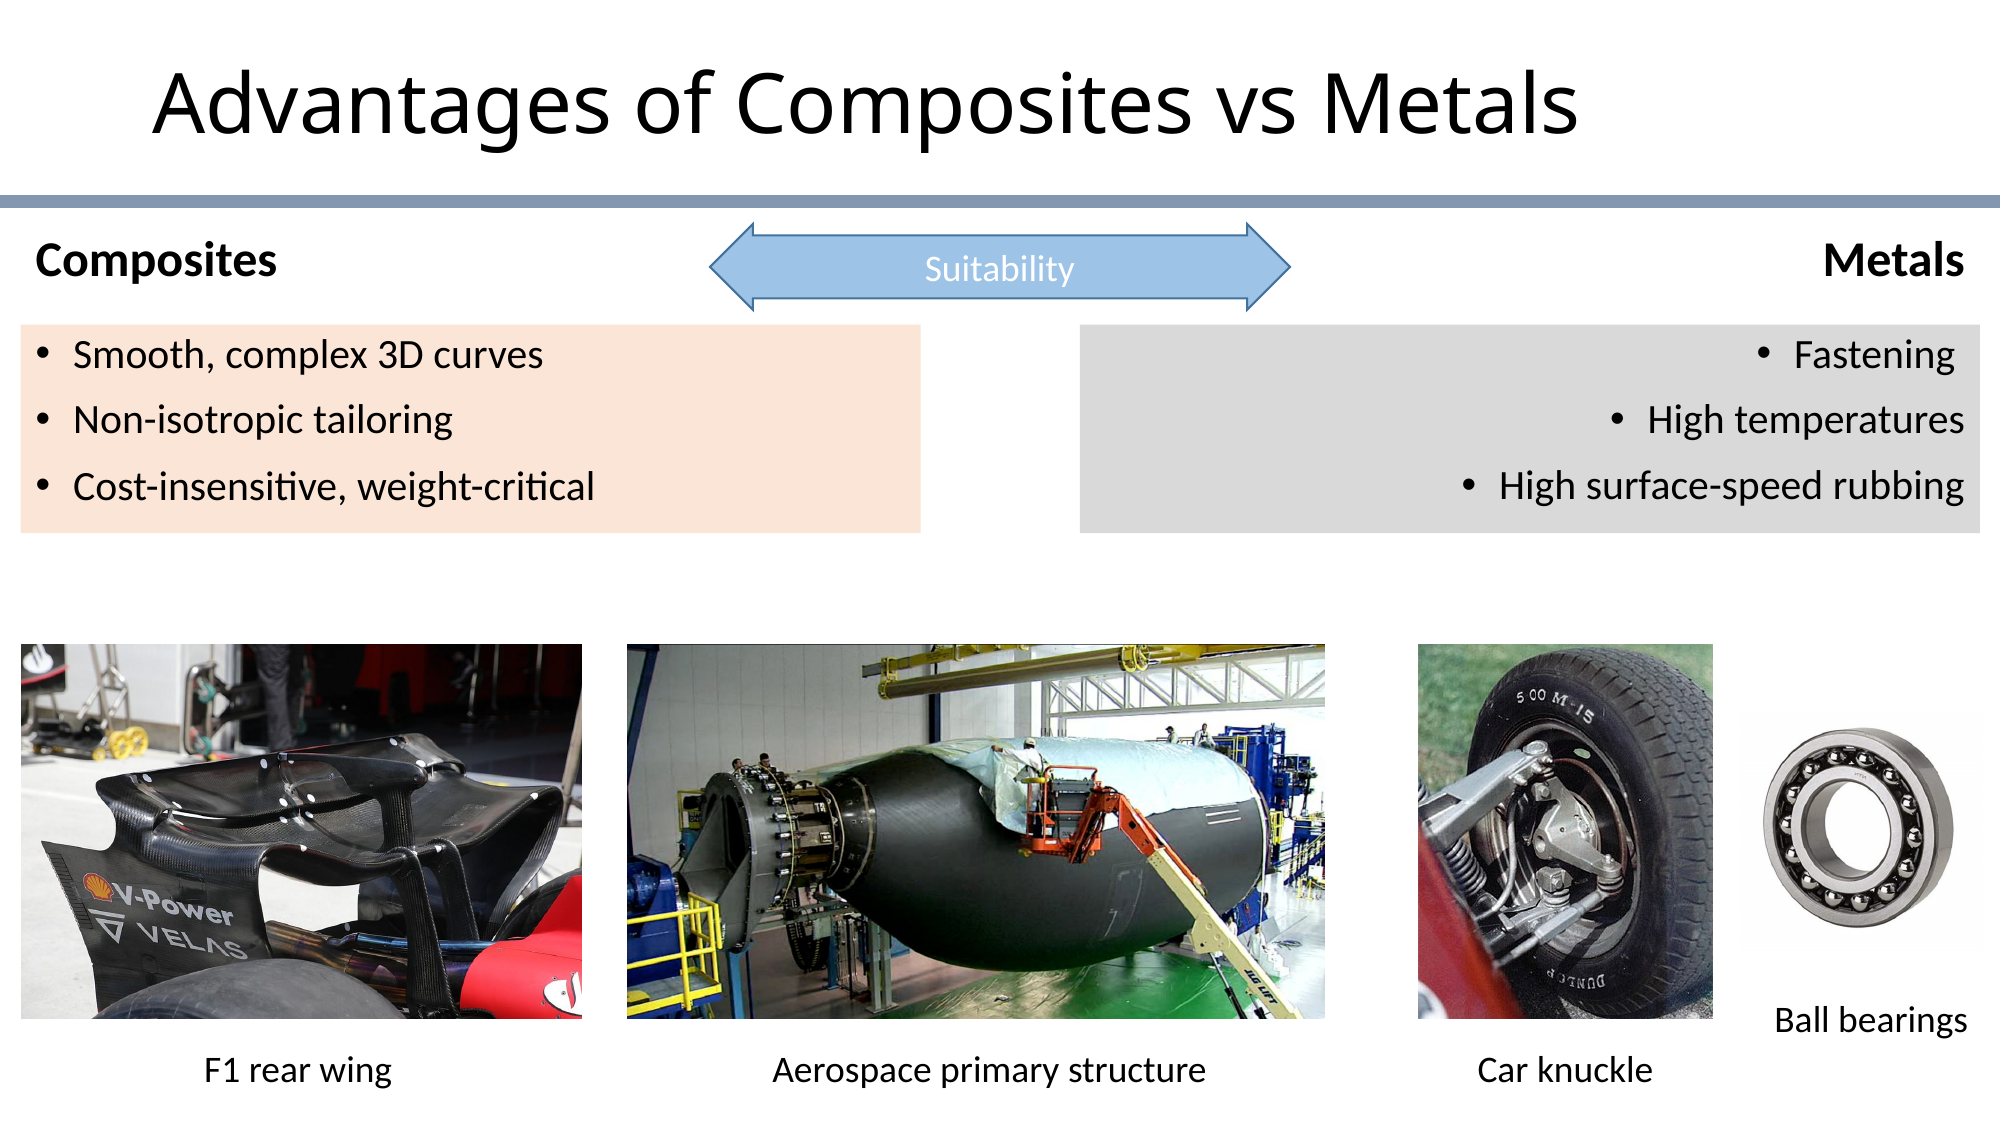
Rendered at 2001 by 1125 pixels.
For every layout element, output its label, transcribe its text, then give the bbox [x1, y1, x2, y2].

list Fastening High temperatures High surface-speed rubbing [1079, 324, 1980, 534]
text_box Suitability [708, 221, 1292, 313]
picture [1418, 644, 1713, 1019]
list Smooth, complex 3D curves Non-isotropic tailoring Cost-insensitive, weight-critical [20, 324, 921, 534]
text_box F1 rear wing [189, 1037, 408, 1097]
text_box Car knuckle [1462, 1037, 1669, 1097]
text_box Ball bearings [1759, 987, 1984, 1048]
list Composites [20, 211, 867, 295]
picture [20, 644, 582, 1019]
picture [627, 644, 1325, 1019]
list Metals [1565, 211, 1980, 295]
title Advantages of Composites vs Metals [137, 29, 1863, 185]
text_box Aerospace primary structure [757, 1037, 1223, 1097]
picture [1739, 712, 1982, 951]
